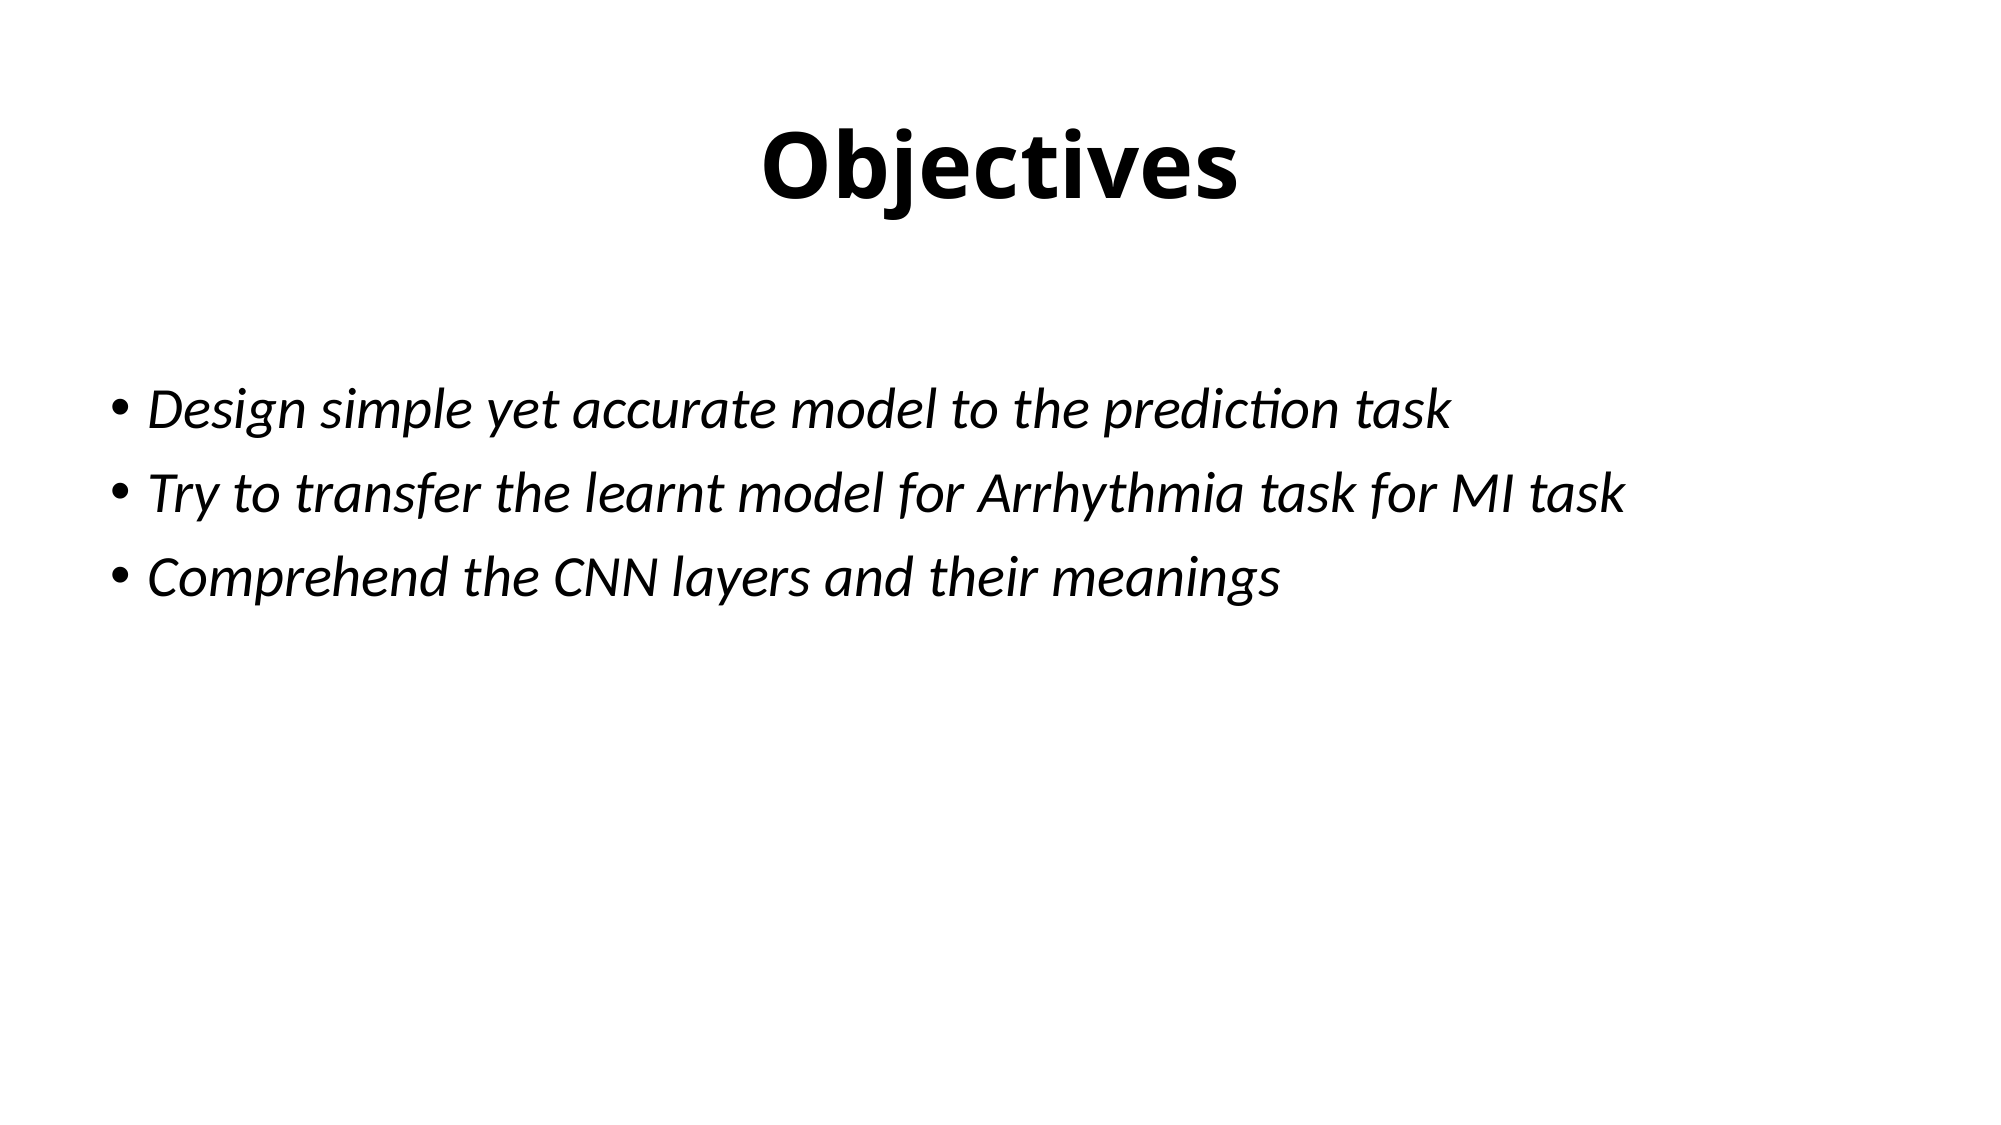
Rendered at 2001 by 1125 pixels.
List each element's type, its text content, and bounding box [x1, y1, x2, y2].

list Design simple yet accurate model to the prediction task Try to transfer the learnt model for Arrhythmia task for MI task Comprehend the CNN layers and their meanings [95, 371, 1821, 1085]
title Objectives [137, 59, 1863, 278]
